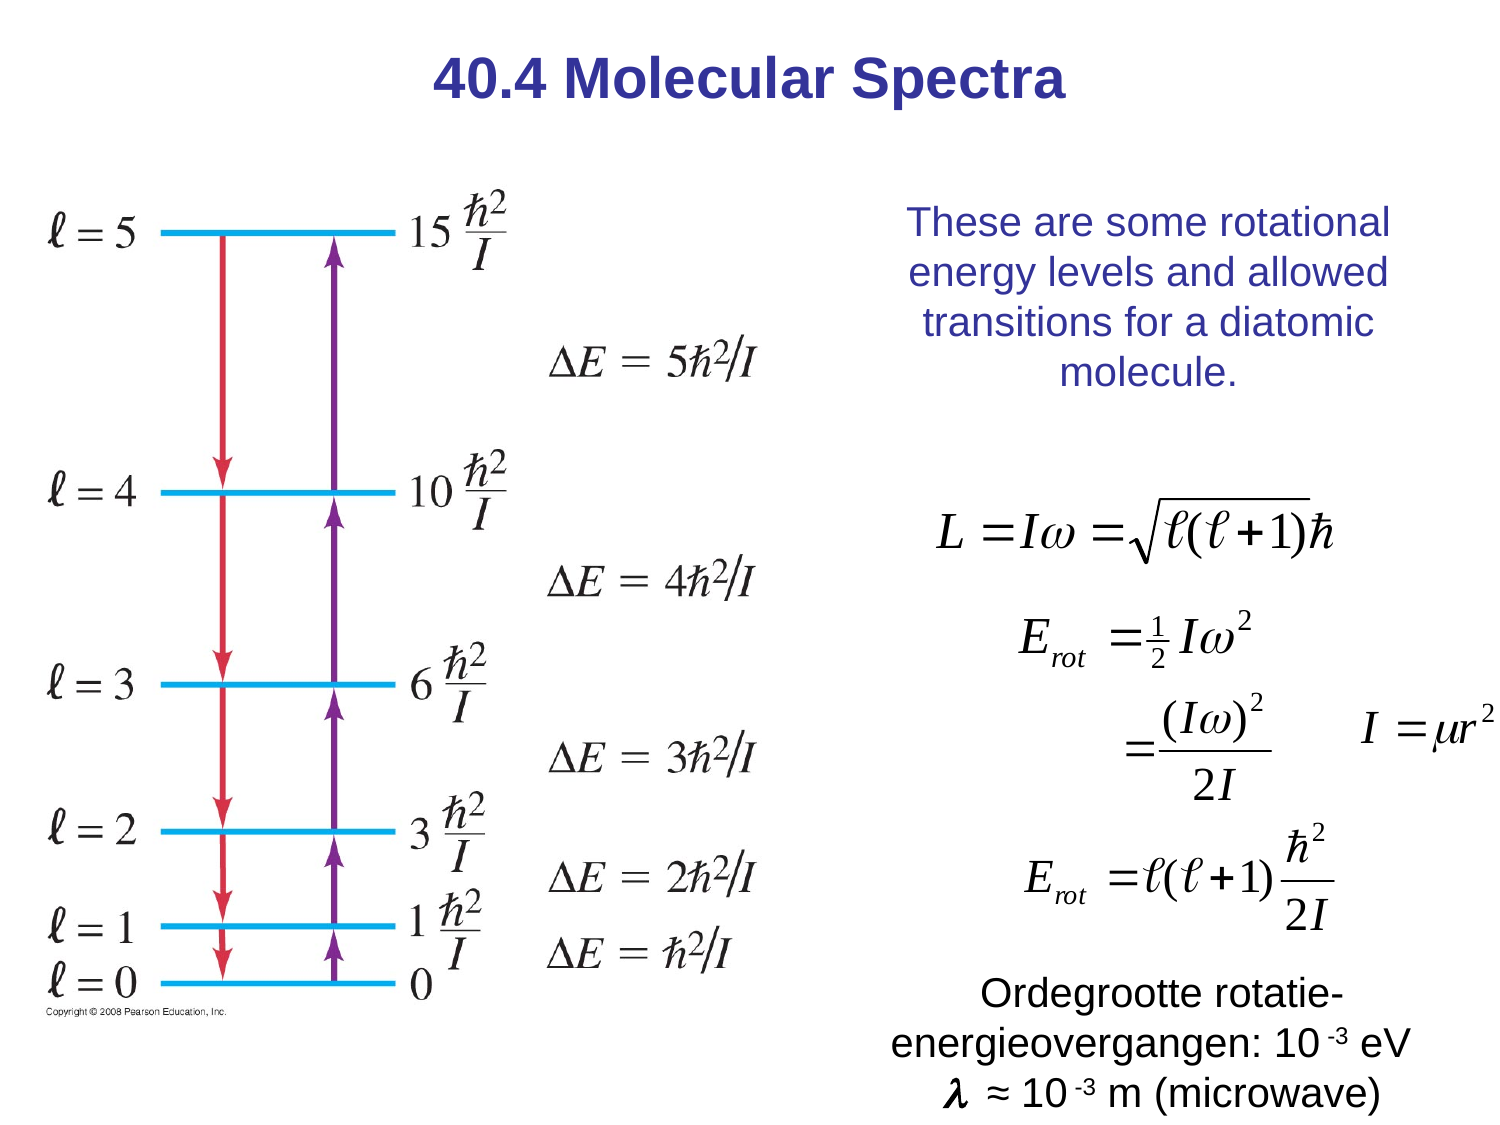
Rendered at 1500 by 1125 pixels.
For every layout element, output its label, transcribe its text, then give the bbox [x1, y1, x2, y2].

title 40.4 Molecular Spectra [75, 0, 1425, 150]
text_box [1015, 809, 1343, 941]
picture [41, 184, 763, 1024]
text_box Ordegrootte rotatie-energieovergangen: 10 -3 eV l ≈ 10 -3 m (microwave) [824, 958, 1500, 1124]
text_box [1008, 597, 1261, 681]
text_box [1114, 679, 1282, 807]
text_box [1352, 692, 1500, 764]
text_box These are some rotational energy levels and allowed transitions for a diatomic molecule. [862, 187, 1435, 403]
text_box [926, 487, 1343, 575]
